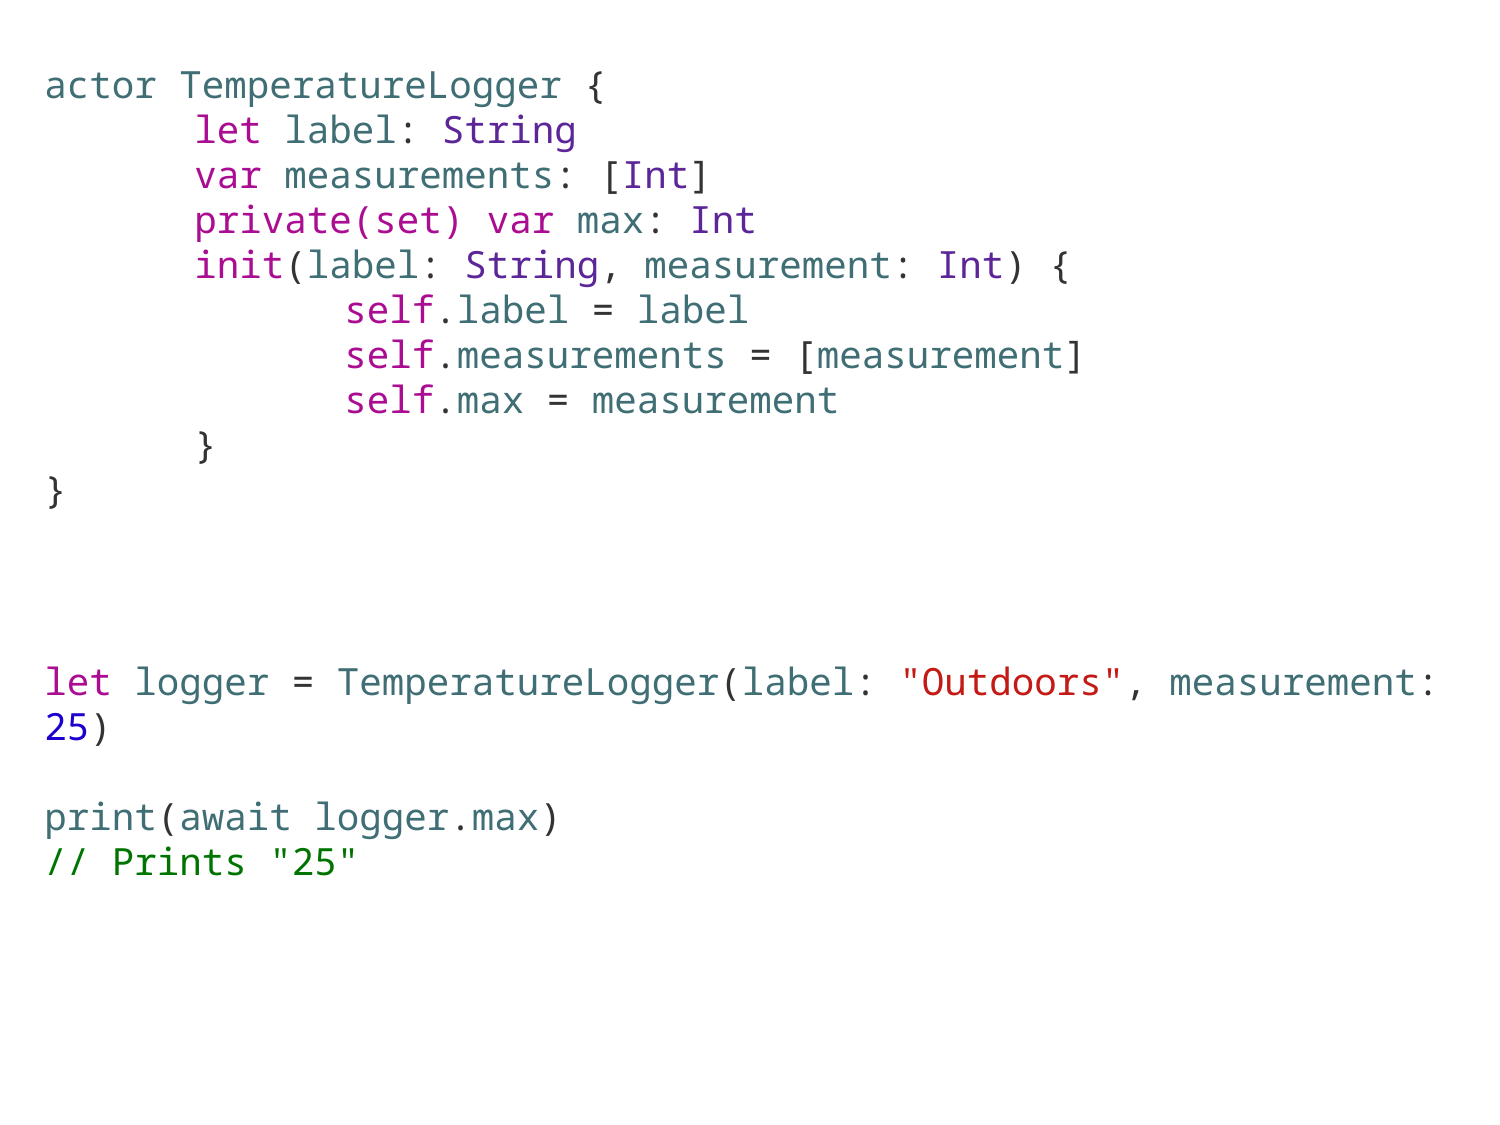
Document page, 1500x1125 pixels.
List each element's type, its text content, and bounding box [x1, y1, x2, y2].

text_box actor TemperatureLogger { let label: String var measurements: [Int] private(set) var max: Int init(label: String, measurement: Int) { self.label = label self.measurements = [measurement] self.max = measurement } } [29, 53, 1471, 519]
text_box let logger = TemperatureLogger(label: "Outdoors", measurement: 25) print(await logger.max) // Prints "25" [29, 650, 1471, 890]
